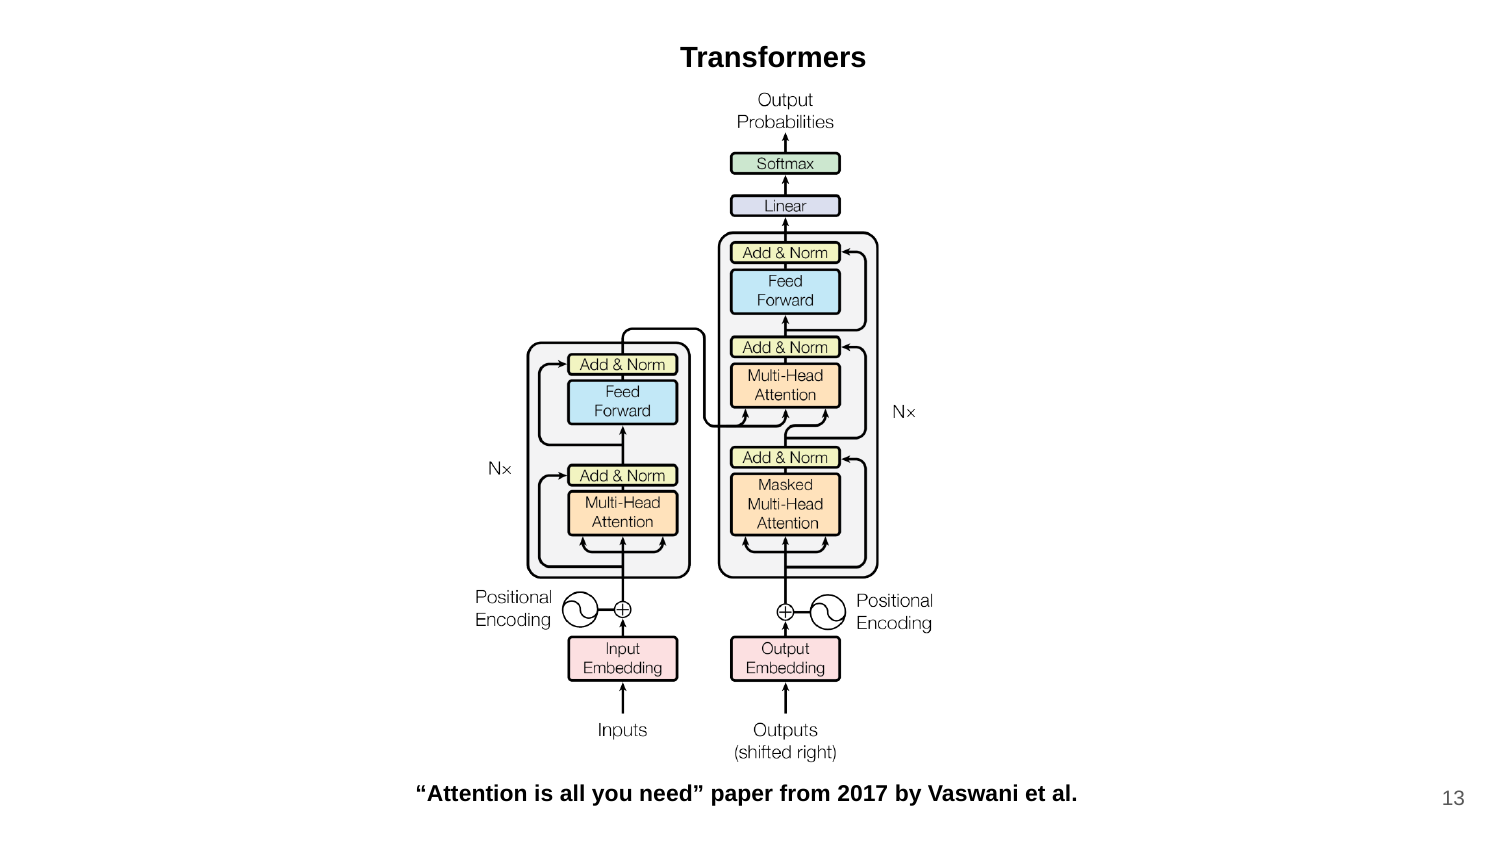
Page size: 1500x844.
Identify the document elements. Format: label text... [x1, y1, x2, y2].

text_box “Attention is all you need” paper from 2017 by Vaswani et al. [393, 763, 1247, 796]
slide_number ‹#› [1389, 764, 1480, 830]
text_box Transformers [664, 23, 903, 79]
picture [466, 80, 942, 773]
